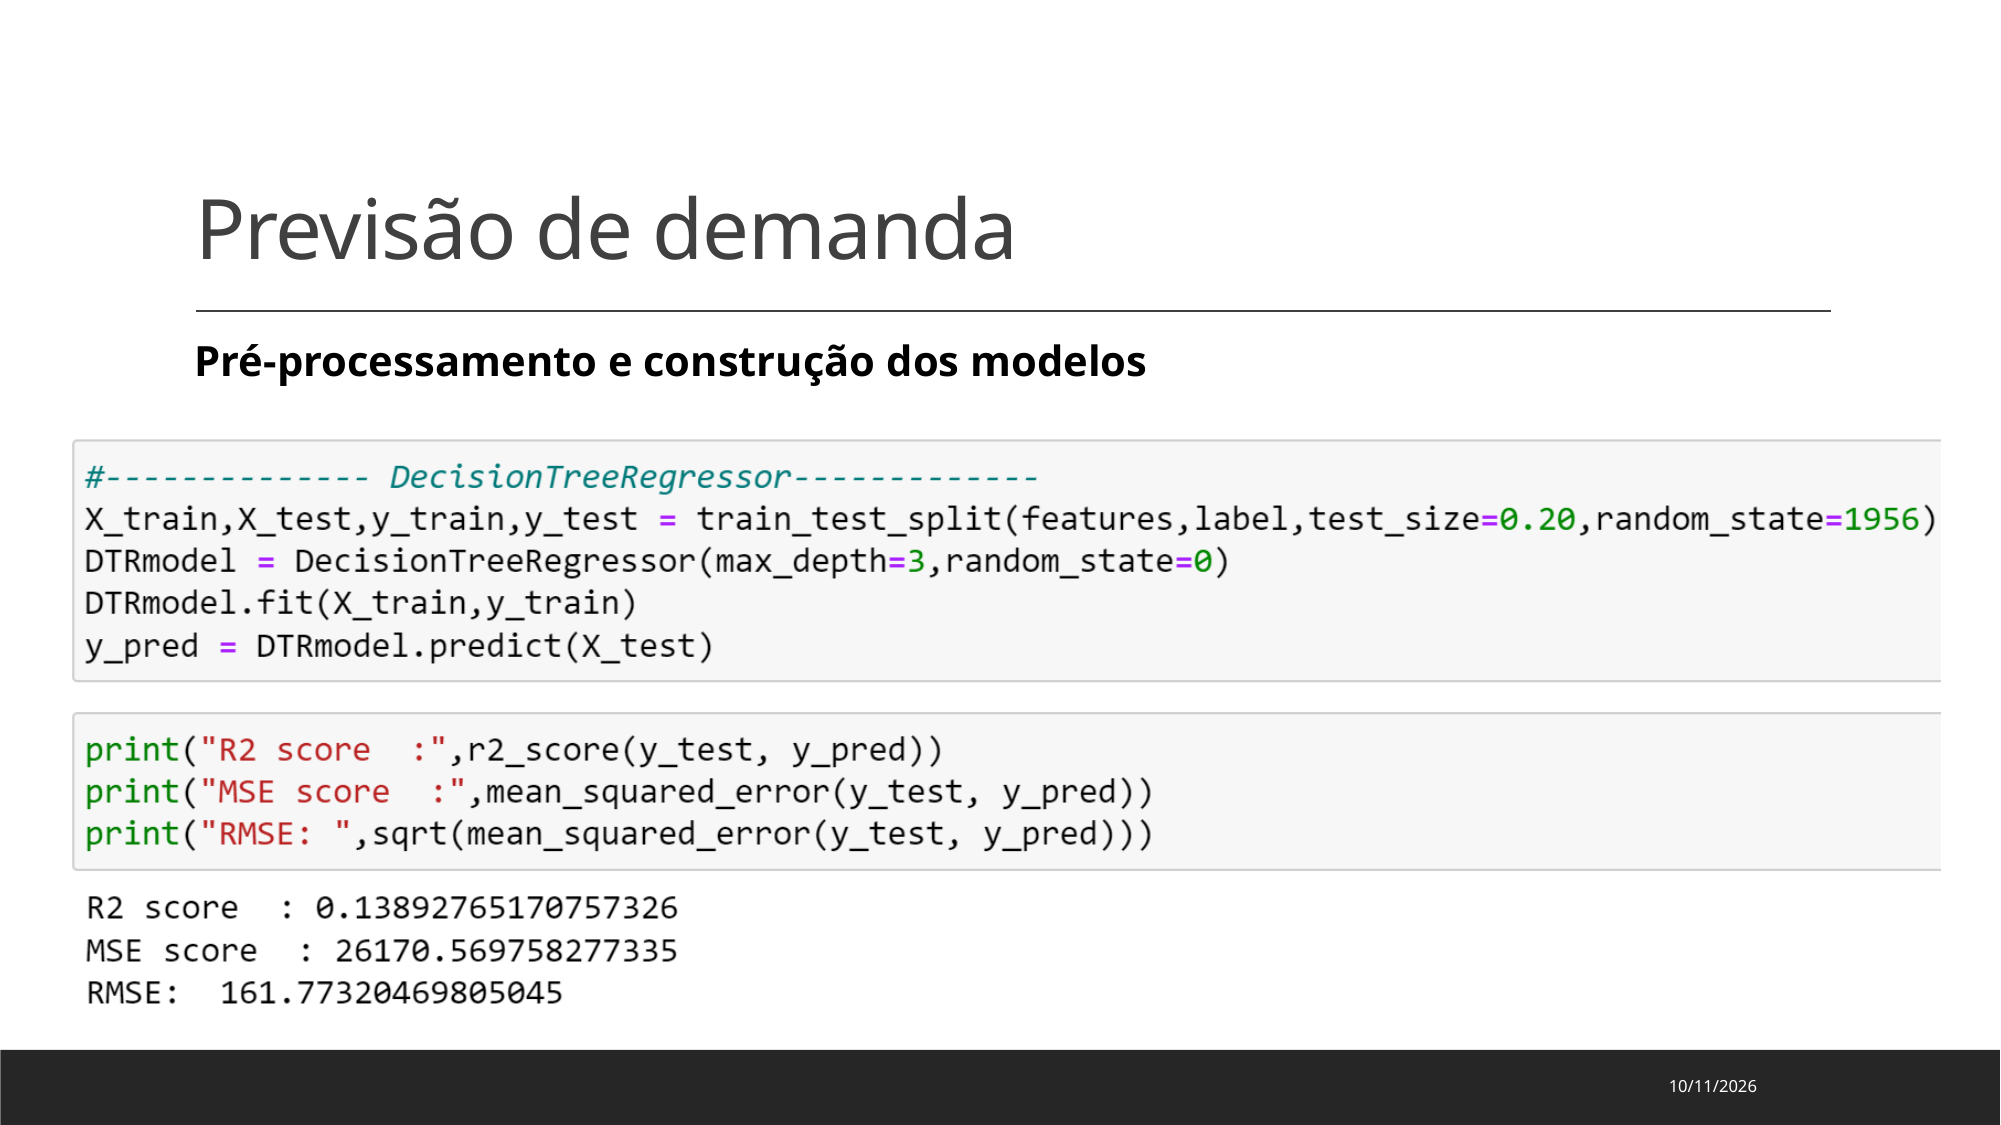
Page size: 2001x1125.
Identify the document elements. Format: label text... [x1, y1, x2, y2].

title Previsão de demanda [180, 47, 1830, 285]
list [180, 345, 1830, 432]
picture [59, 434, 1941, 1031]
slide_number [1348, 1057, 1773, 1118]
text_box Pré-processamento e construção dos modelos [179, 326, 1683, 392]
